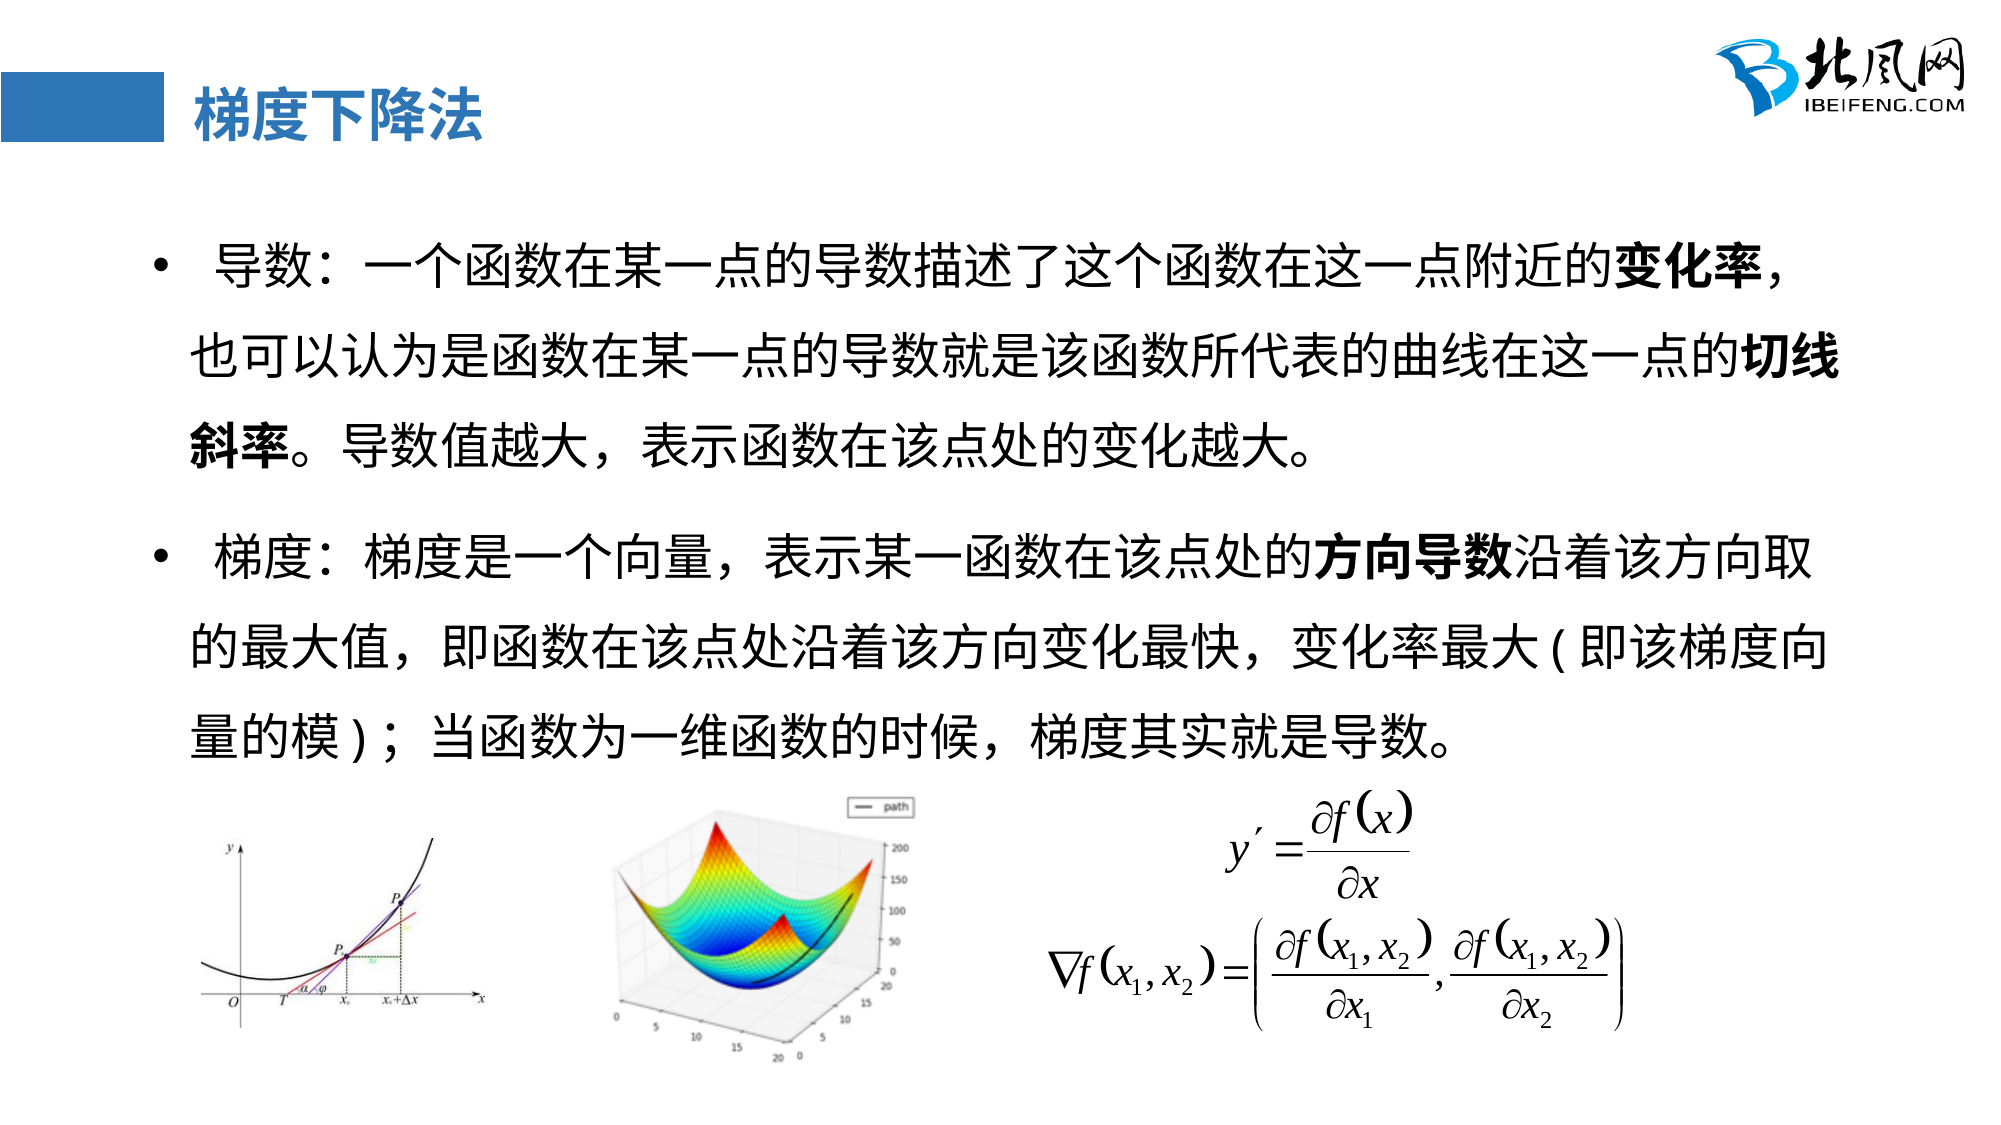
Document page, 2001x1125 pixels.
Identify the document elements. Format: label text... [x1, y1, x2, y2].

picture [1904, 27, 1974, 119]
title 梯度下降法 [178, 27, 1904, 208]
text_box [1042, 790, 1635, 1042]
picture [201, 838, 485, 1028]
list 导数：一个函数在某一点的导数描述了这个函数在这一点附近的变化率，也可以认为是函数在某一点的导数就是该函数所代表的曲线在这一点的切线斜率。导数值越大，表示函数在该点处的变化越大。 梯度：梯度是一个向量，表示某一函数在该点处的方向导数沿着该方向取的最大值，即函数在该点处沿着该方向变化最快，变化率最大(即该梯度向量的模)；当函数为一维函数的时候，梯度其实就是导数。 [137, 196, 1863, 1014]
picture [594, 790, 927, 1077]
